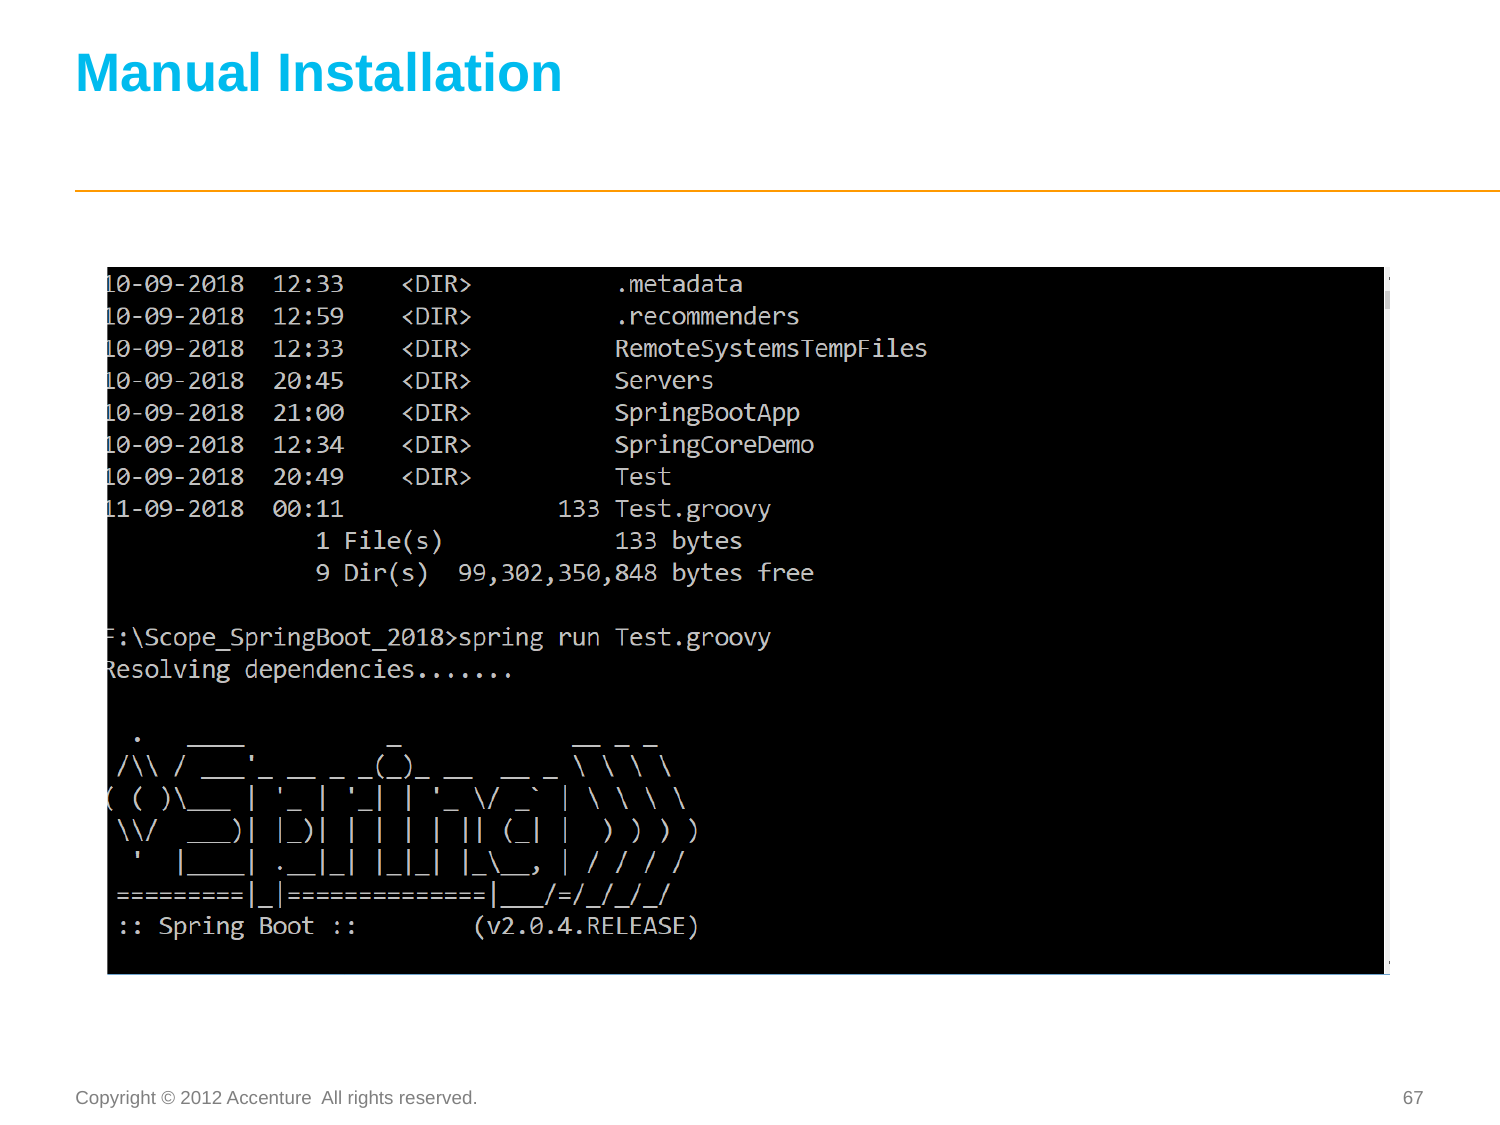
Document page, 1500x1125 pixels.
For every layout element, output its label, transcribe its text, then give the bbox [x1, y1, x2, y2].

title Manual Installation [75, 27, 1422, 157]
picture [107, 262, 1391, 976]
